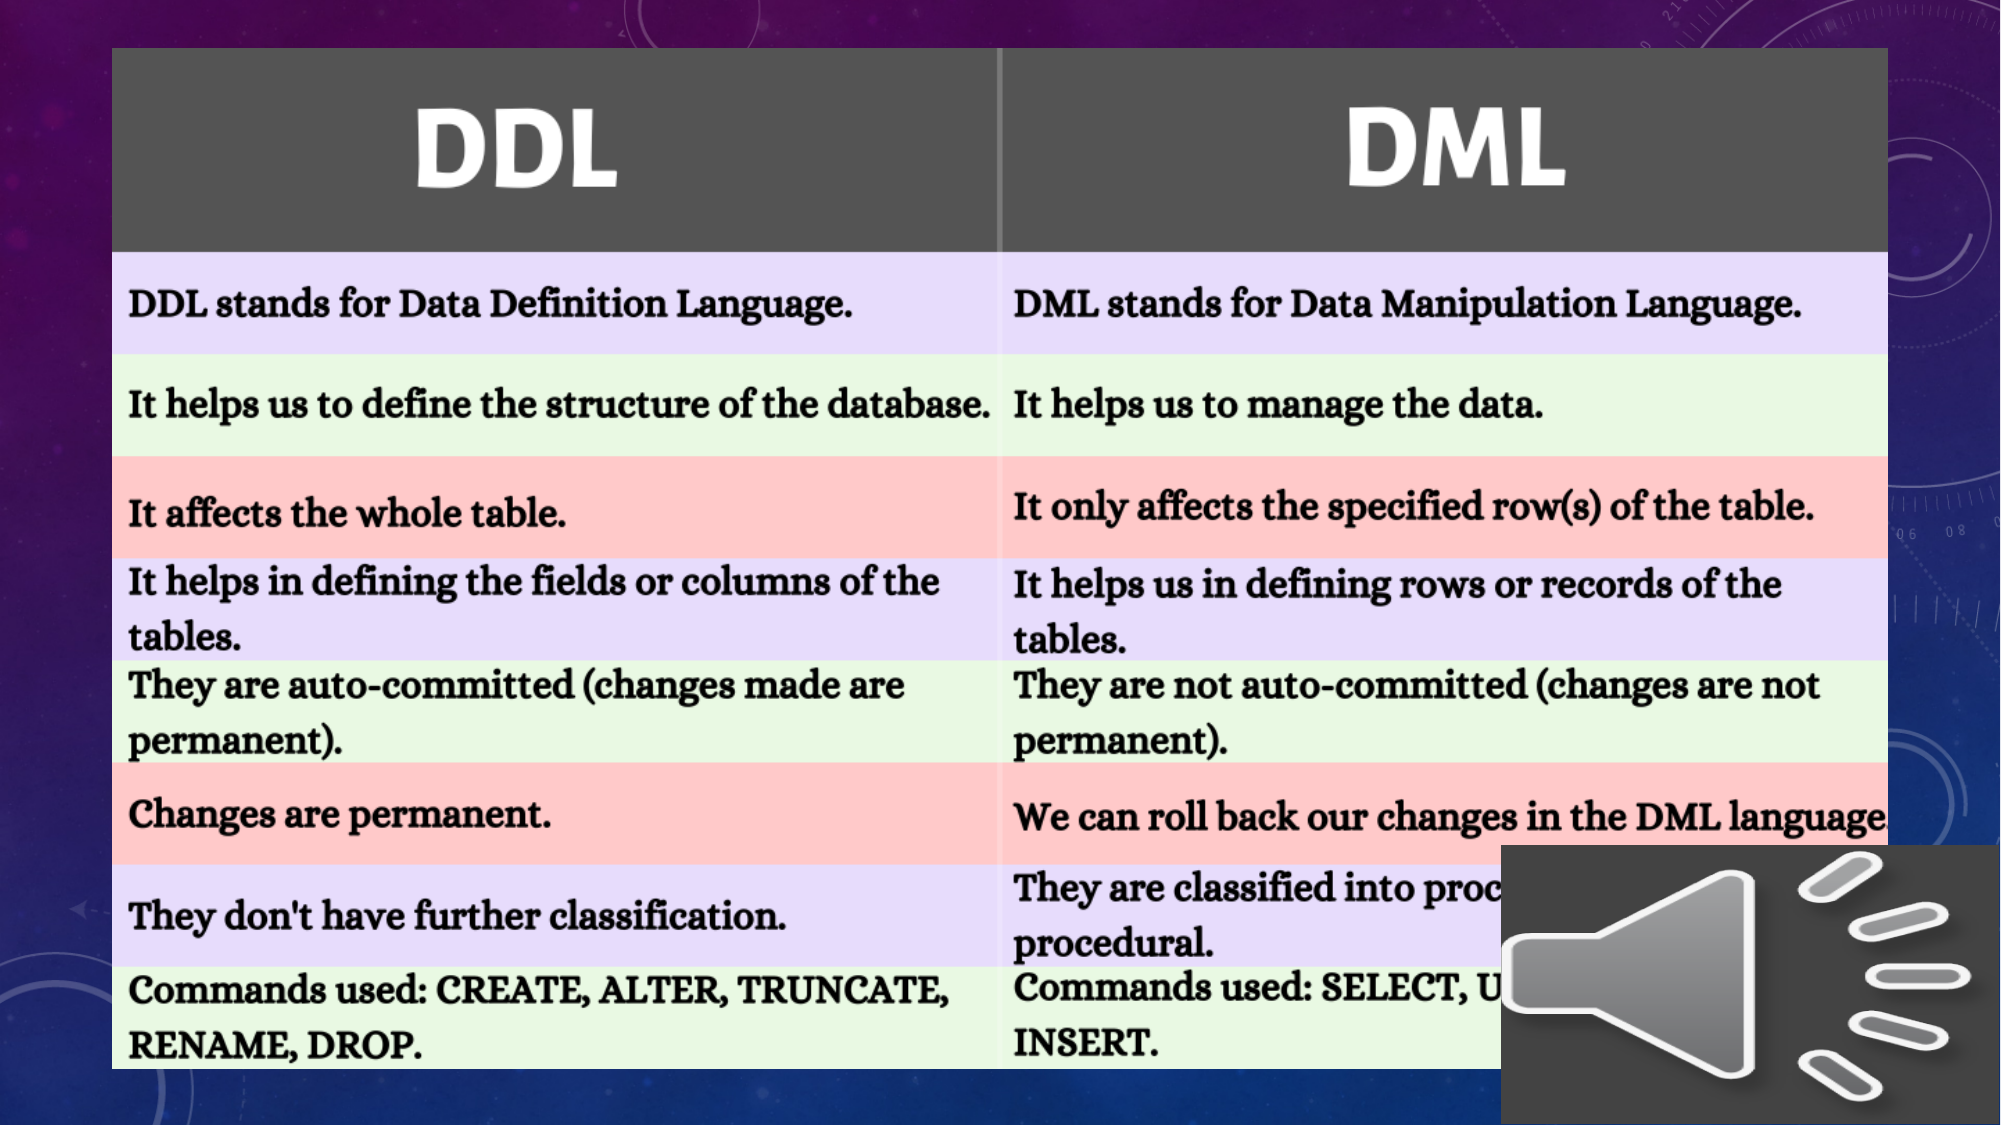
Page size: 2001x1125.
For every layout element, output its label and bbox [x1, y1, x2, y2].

picture [0, 0, 2001, 1125]
list [112, 47, 1888, 1069]
